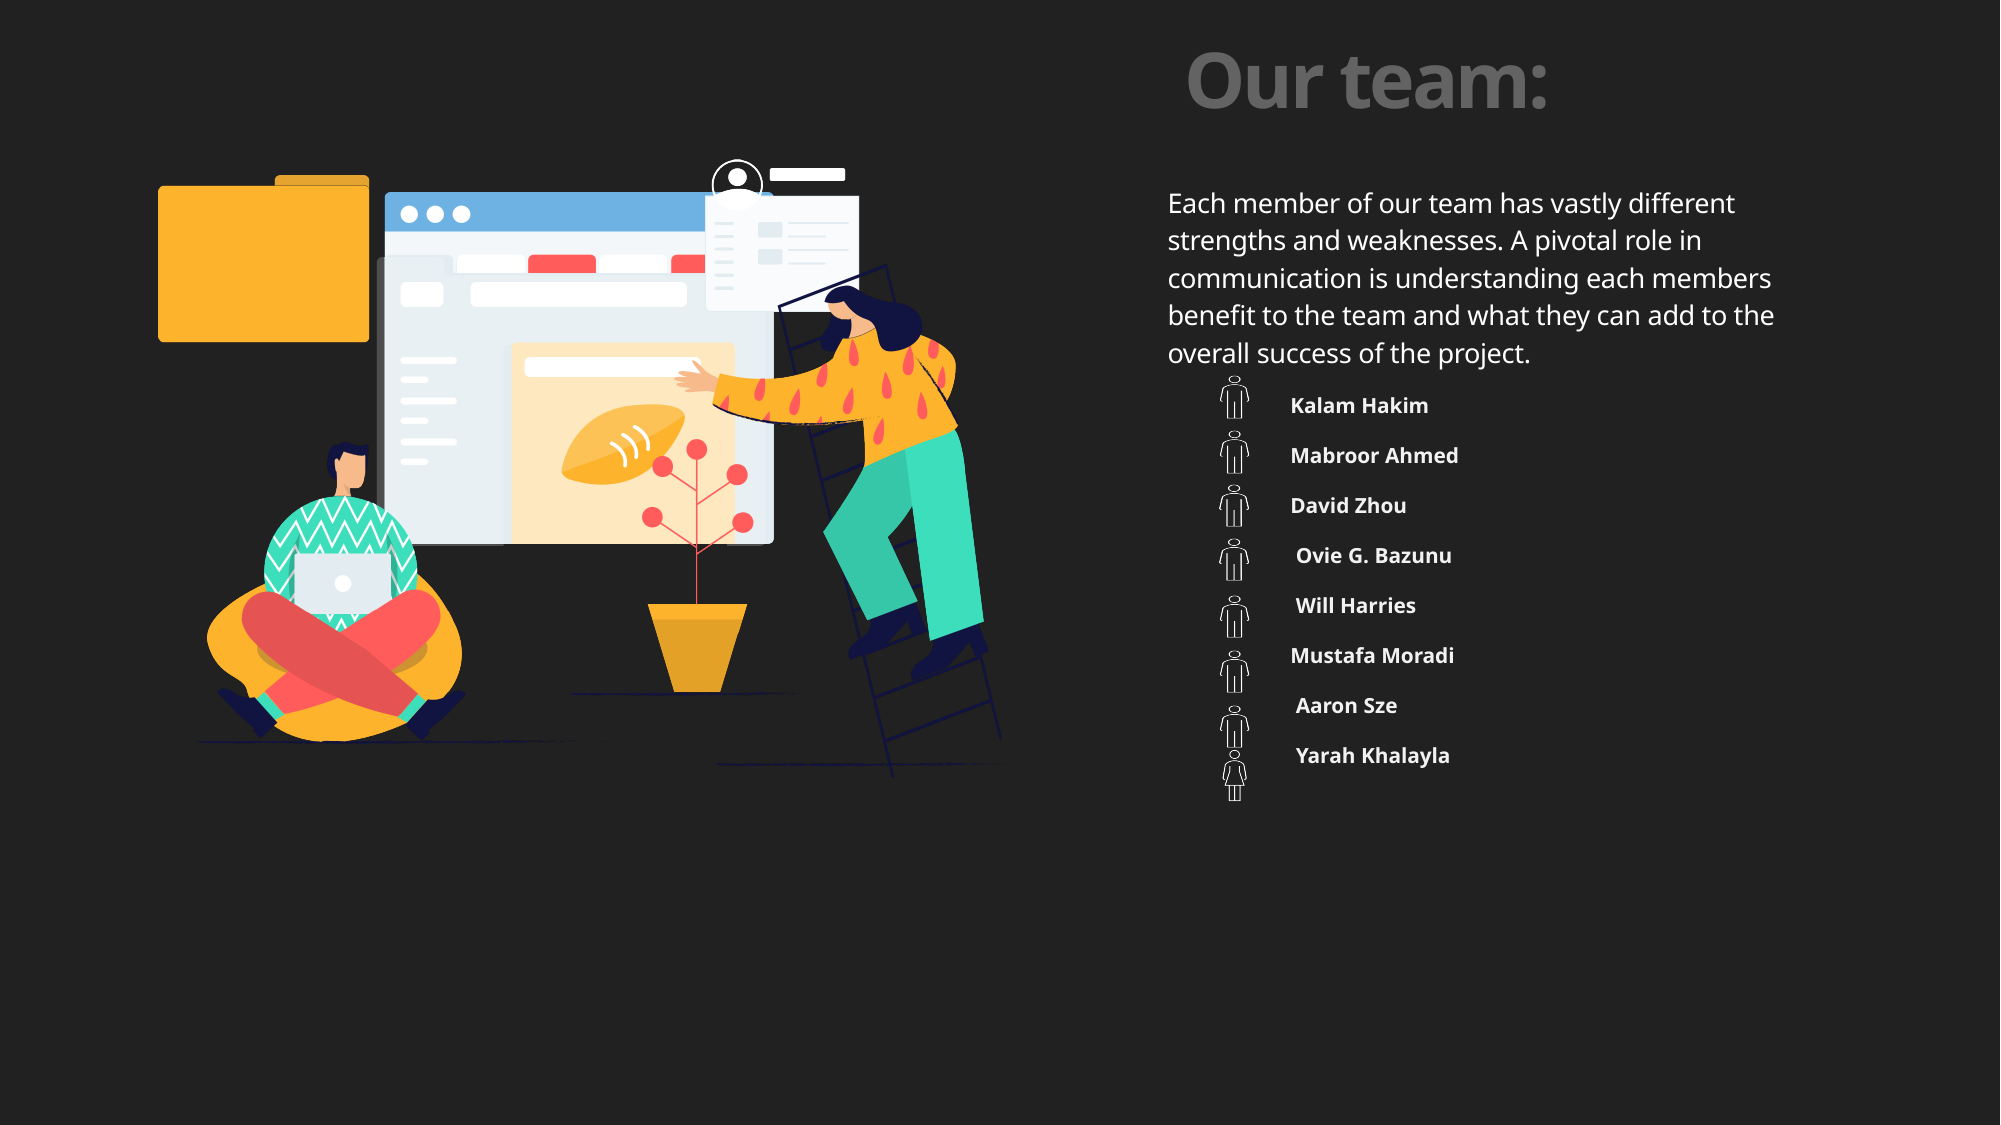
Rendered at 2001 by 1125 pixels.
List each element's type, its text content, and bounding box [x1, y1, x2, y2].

text_box Our team: [1169, 24, 1969, 132]
text_box Kalam Hakim Mabroor Ahmed David Zhou Ovie G. Bazunu Will Harries Mustafa Moradi Aaron Sze Yarah Khalayla [1275, 385, 1865, 775]
text_box Each member of our team has vastly different strengths and weaknesses. A pivotal role in communication is understanding each members benefit to the team and what they can add to the overall success of the project. [1152, 173, 1861, 377]
picture [158, 159, 1028, 778]
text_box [1196, 374, 1273, 804]
